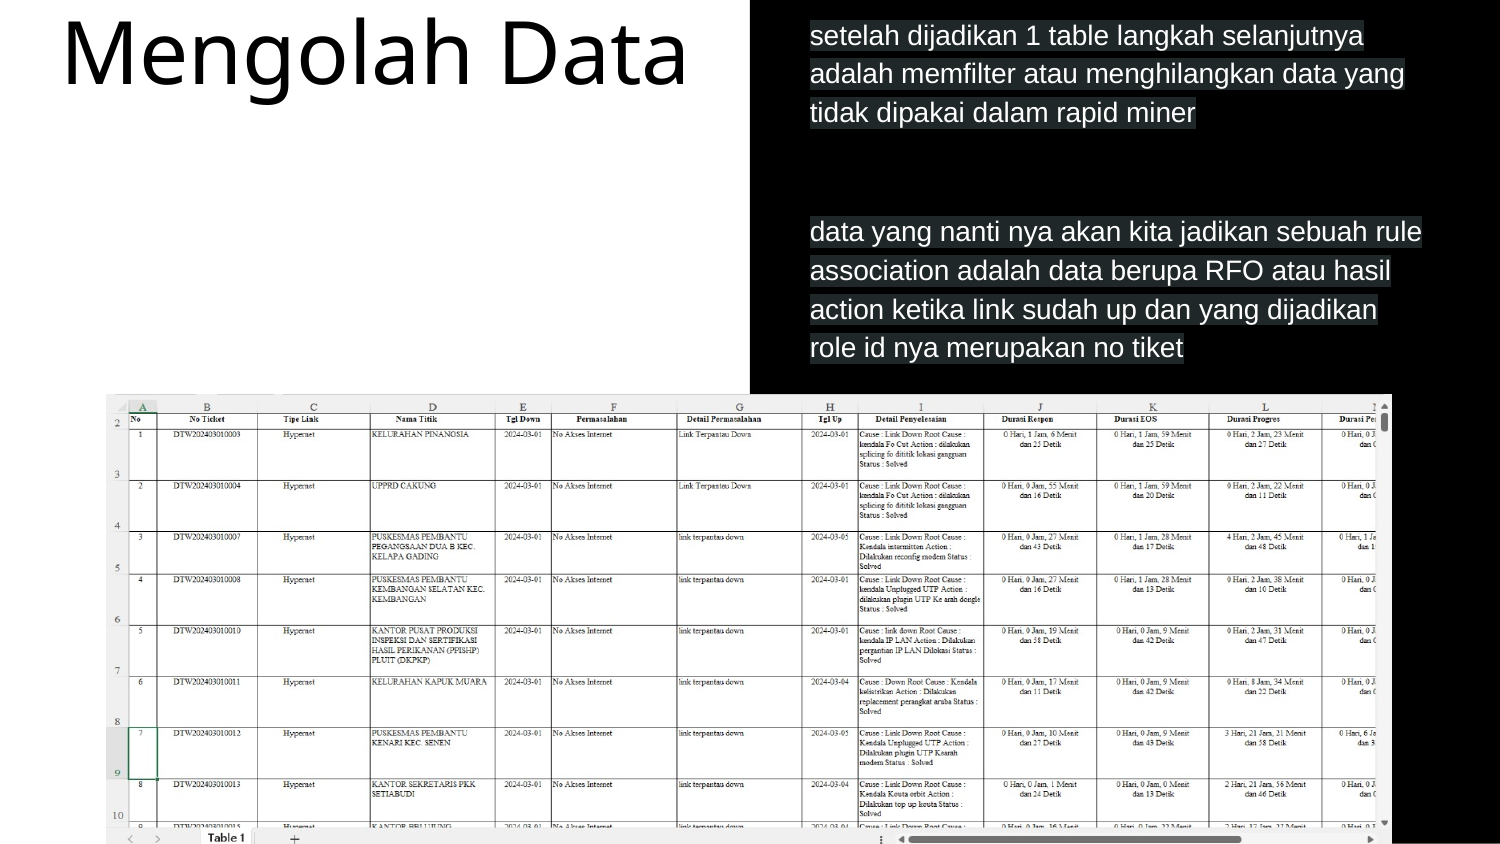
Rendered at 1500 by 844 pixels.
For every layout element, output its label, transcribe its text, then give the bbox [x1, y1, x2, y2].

list setelah dijadikan 1 table langkah selanjutnya adalah memfilter atau menghilangkan data yang tidak dipakai dalam rapid miner data yang nanti nya akan kita jadikan sebuah rule association adalah data berupa RFO atau hasil action ketika link sudah up dan yang dijadikan role id nya merupakan no tiket [757, 93, 1440, 283]
title Mengolah Data [43, 0, 708, 118]
picture [106, 394, 1392, 844]
